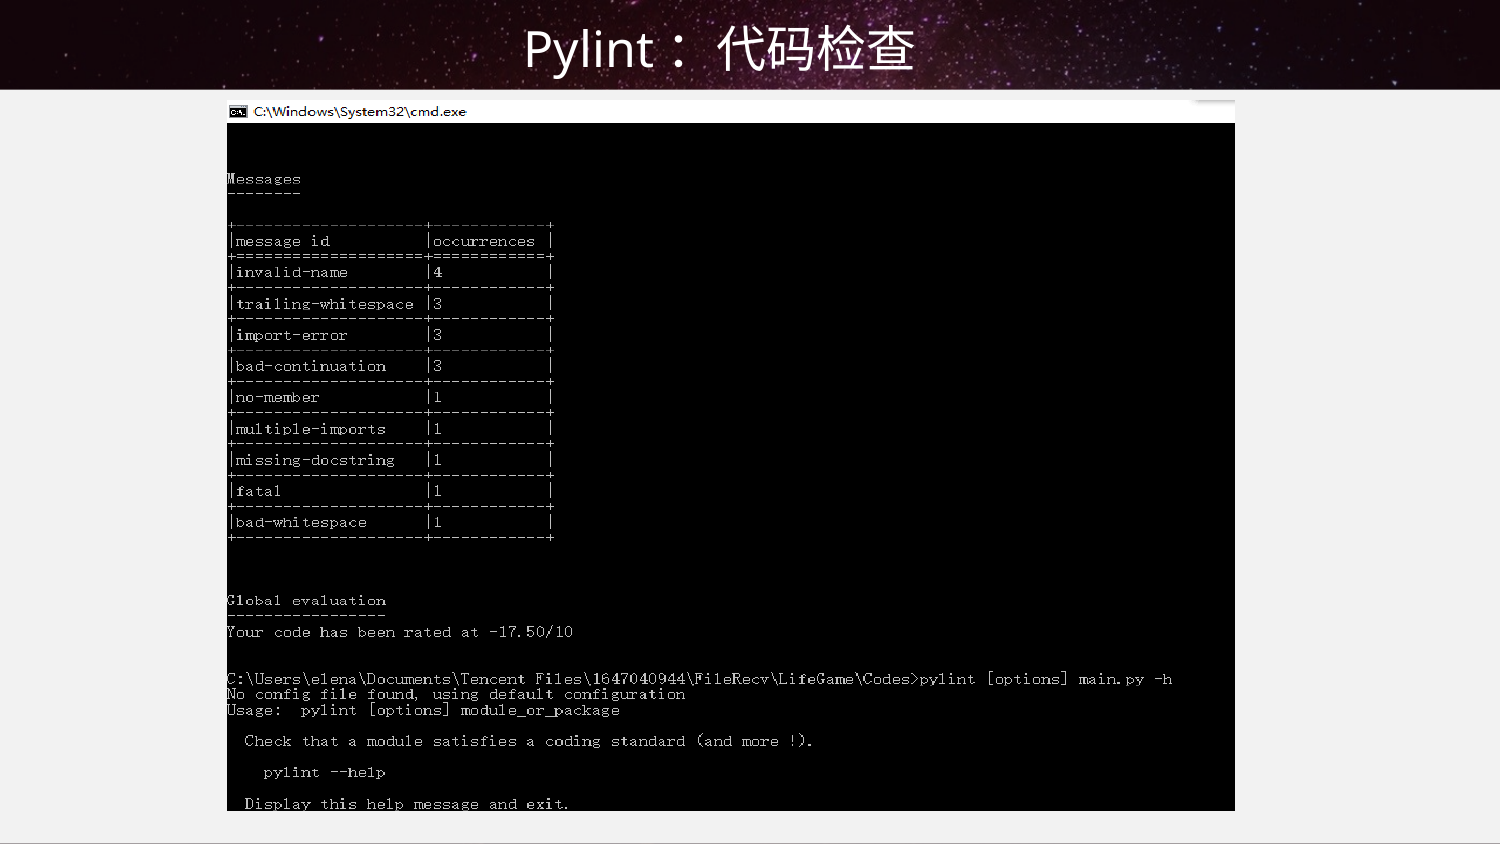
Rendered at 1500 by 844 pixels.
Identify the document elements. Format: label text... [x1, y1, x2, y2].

text_box Pylint：代码检查 [508, 10, 1235, 86]
picture [227, 100, 1235, 811]
picture [0, 0, 1500, 89]
